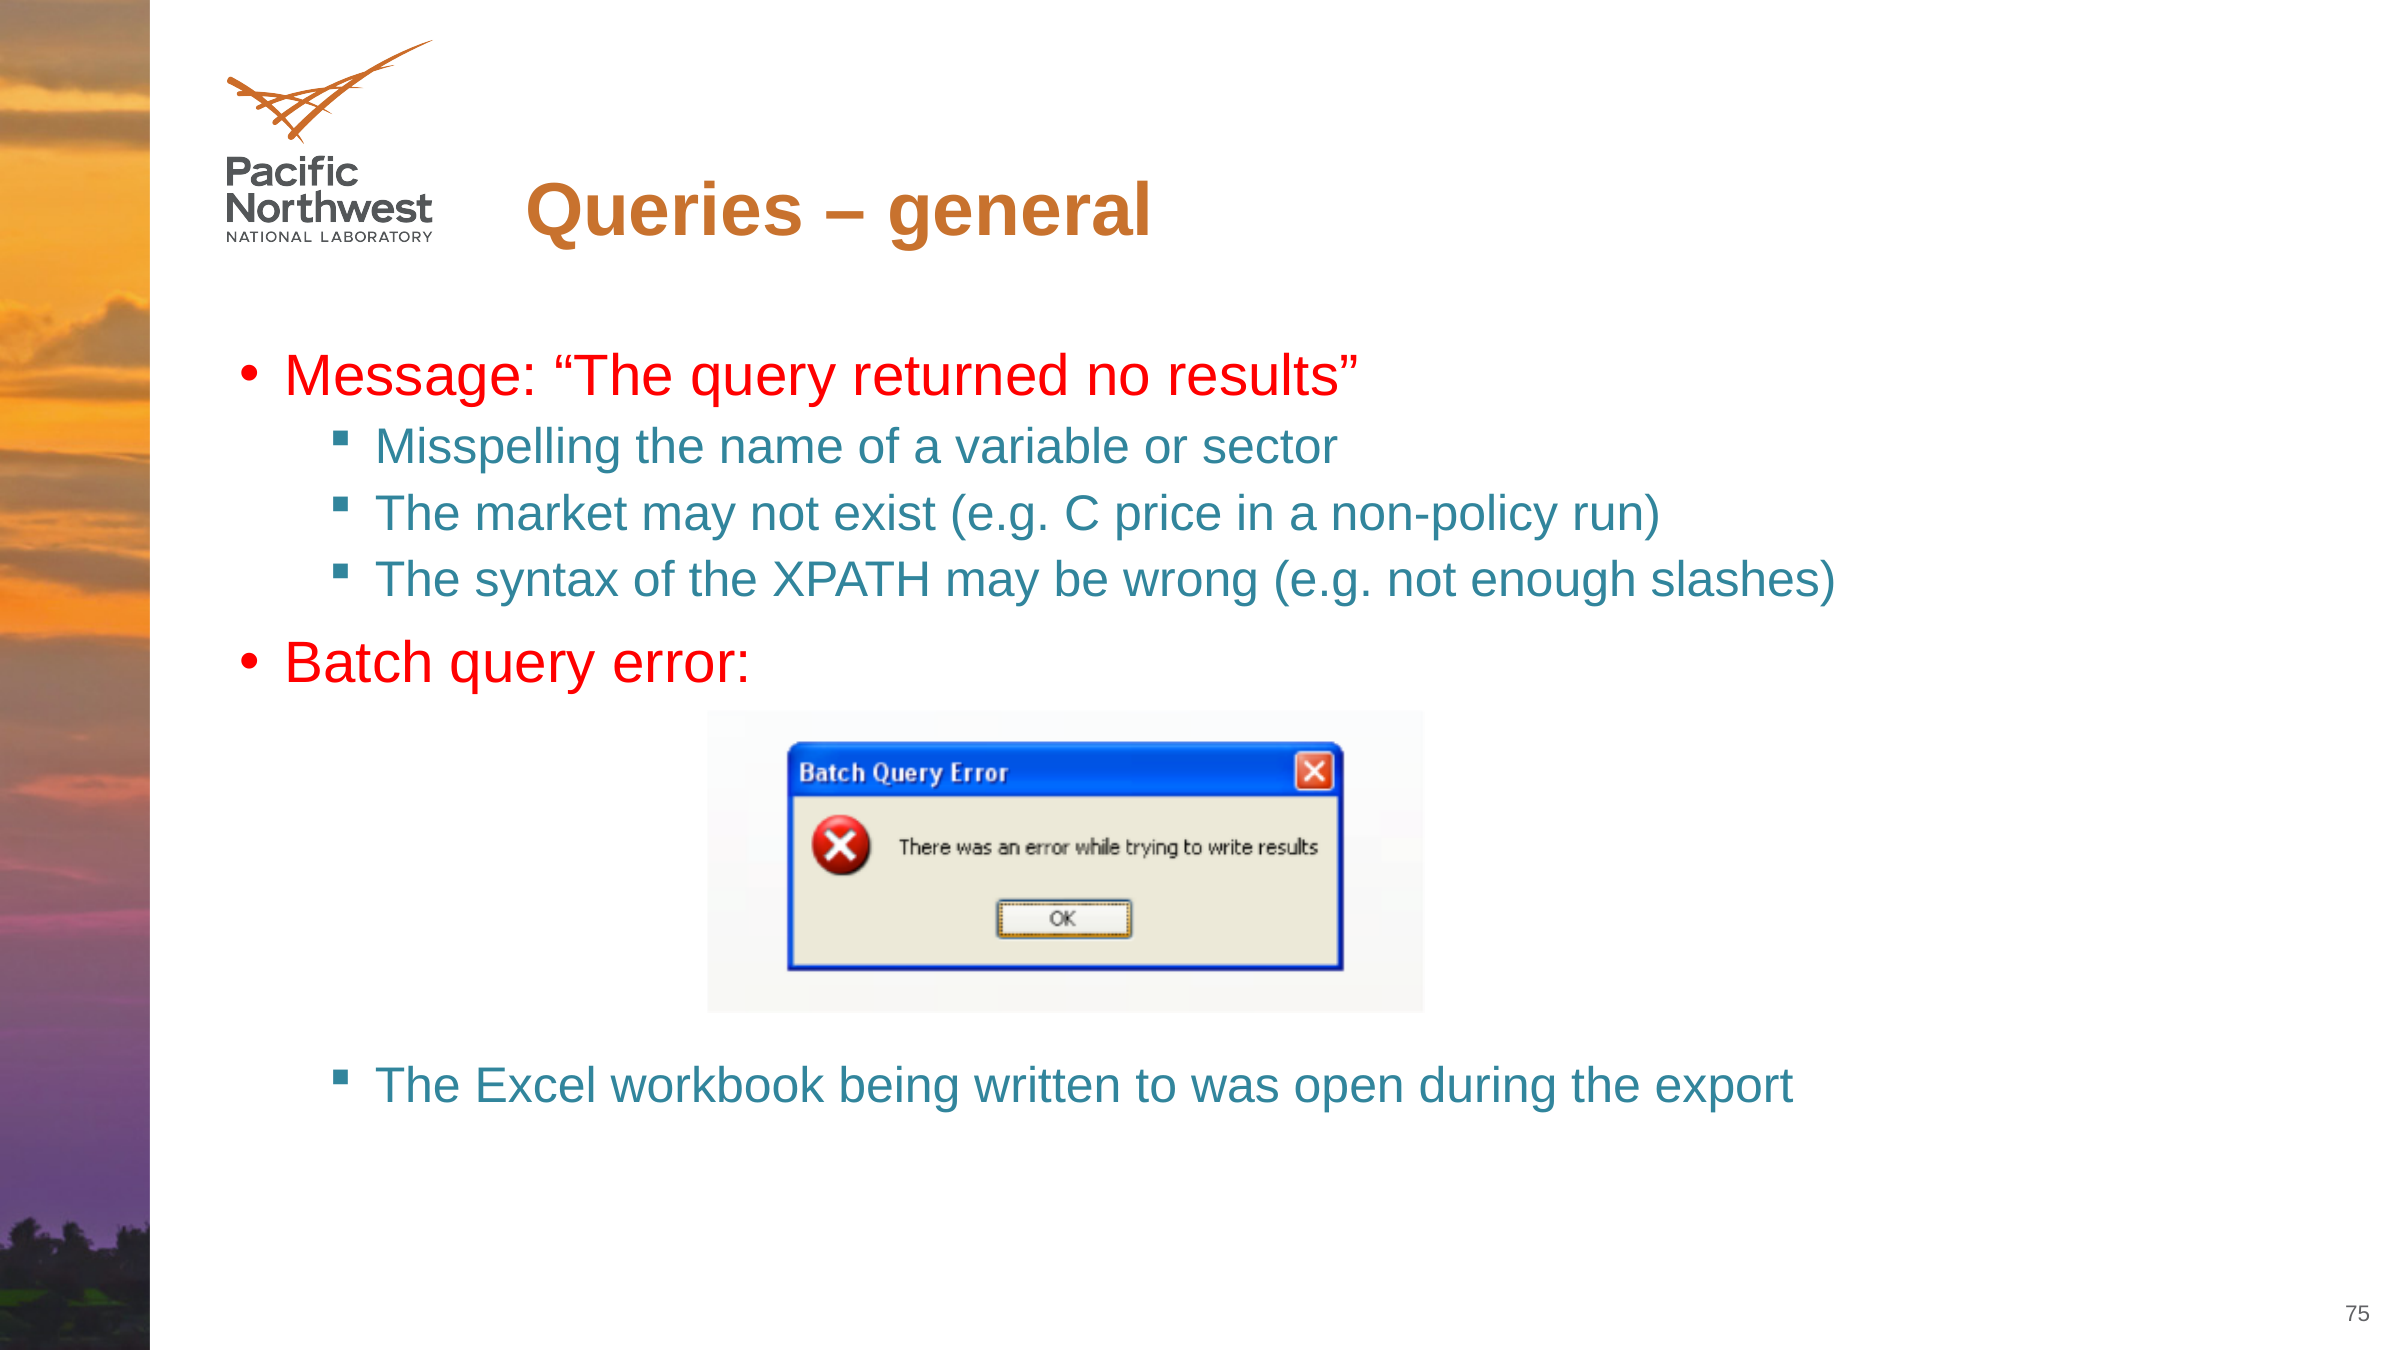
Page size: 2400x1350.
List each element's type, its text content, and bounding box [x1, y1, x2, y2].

slide_number 75 [2295, 1275, 2370, 1350]
picture [707, 710, 1425, 1013]
list Message: “The query returned no results” Misspelling the name of a variable or sector The market may not exist (e.g. C price in a non-policy run) The syntax of the XPATH may be wrong (e.g. not enough slashes) Batch query error: The Excel workbook being written to was open during the export [225, 337, 2325, 1238]
picture [0, 0, 149, 1350]
picture [225, 38, 435, 244]
title Queries – general [525, 44, 2325, 260]
